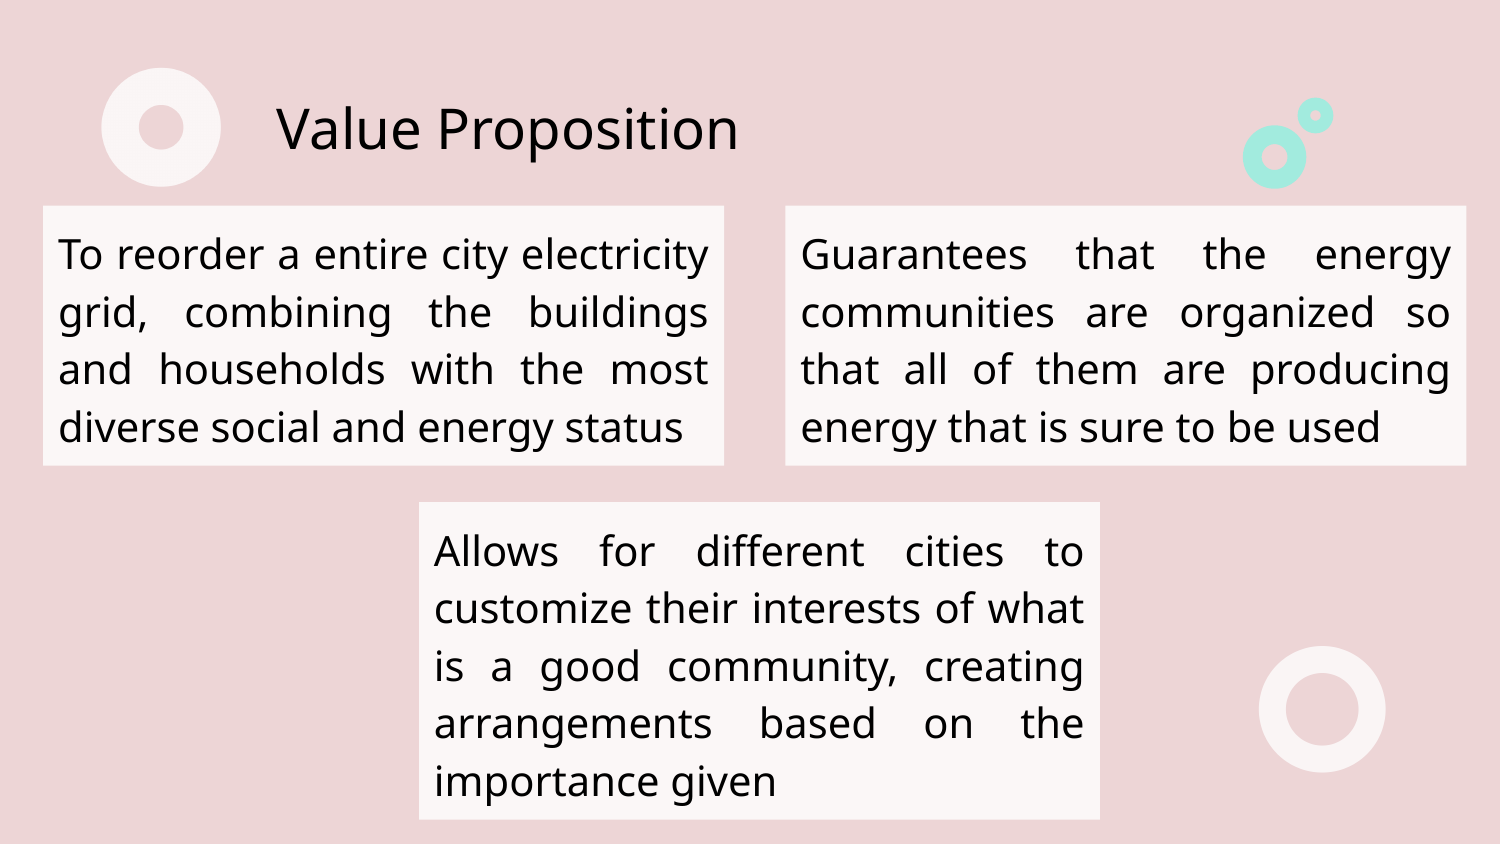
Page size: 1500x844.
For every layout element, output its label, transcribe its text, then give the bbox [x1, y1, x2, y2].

text_box [1252, 134, 1297, 180]
text_box To reorder a entire city electricity grid, combining the buildings and households with the most diverse social and energy status [43, 205, 725, 466]
text_box Allows for different cities to customize their interests of what is a good community, creating arrangements based on the importance given [419, 502, 1100, 820]
text_box Value Proposition [261, 78, 1207, 176]
text_box [1303, 103, 1328, 128]
picture [83, 50, 240, 205]
picture [1240, 634, 1408, 789]
text_box Guarantees that the energy communities are organized so that all of them are producing energy that is sure to be used [785, 205, 1467, 466]
